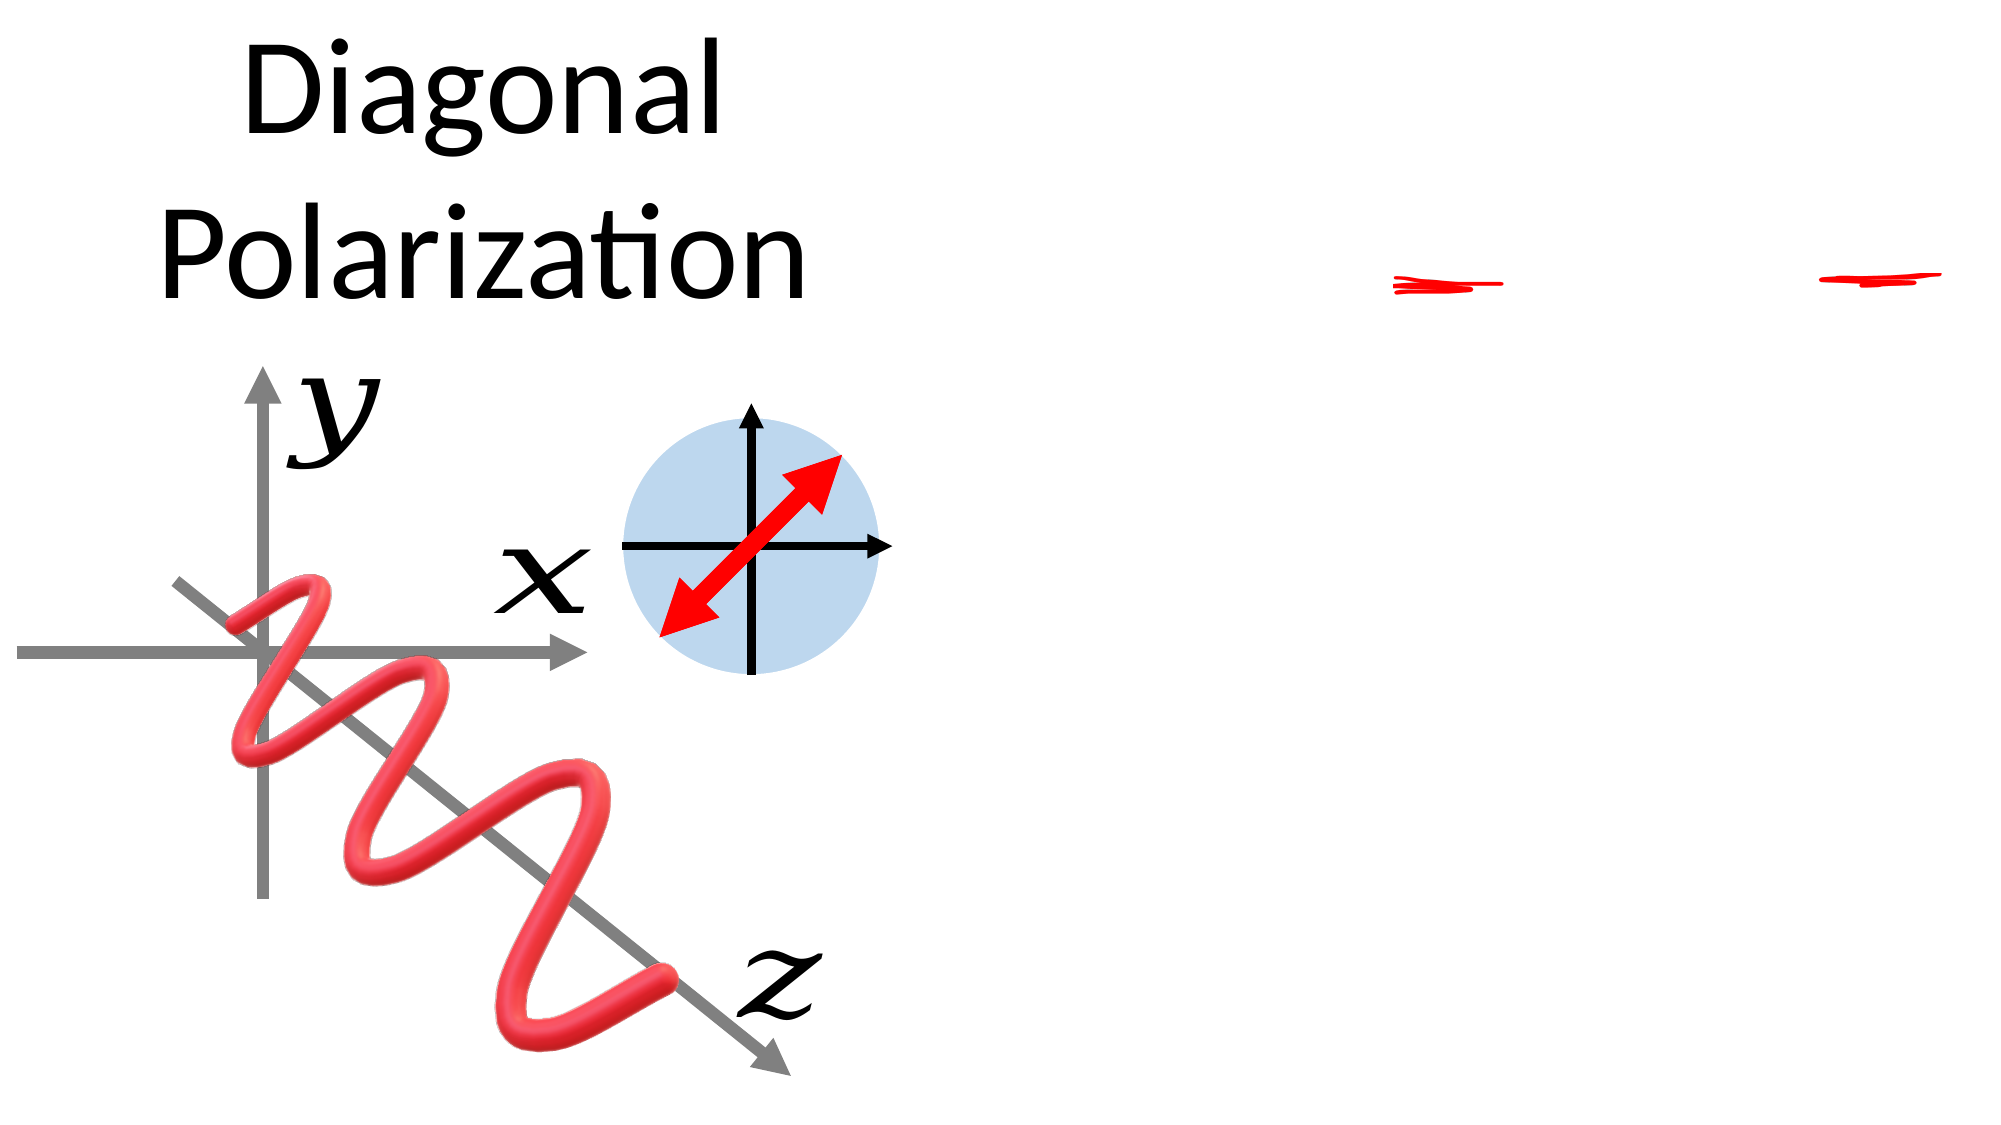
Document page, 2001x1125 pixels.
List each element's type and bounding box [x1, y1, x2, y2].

picture [1393, 273, 1950, 302]
text_box [16, 0, 893, 1076]
